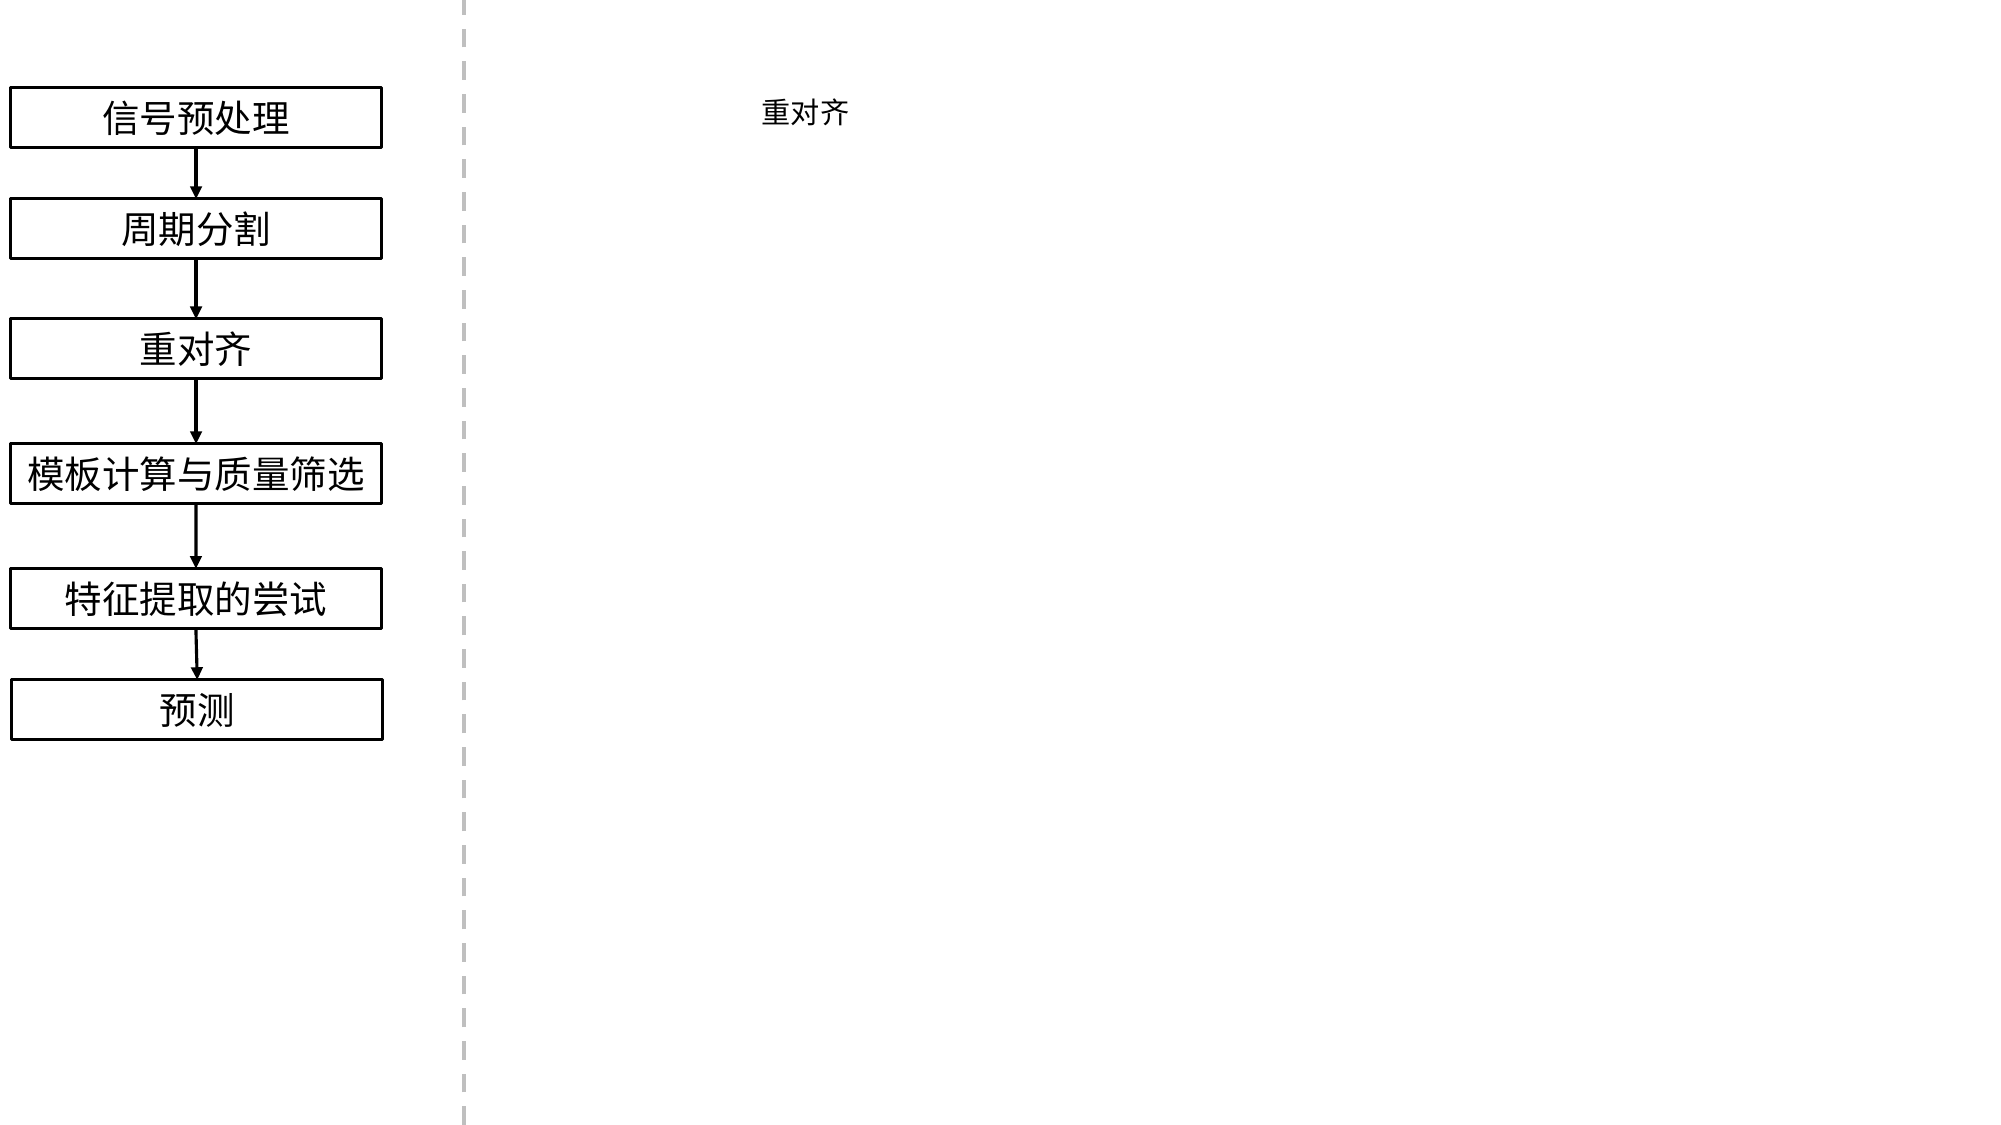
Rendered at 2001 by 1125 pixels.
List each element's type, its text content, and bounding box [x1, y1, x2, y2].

text_box 模板计算与质量筛选 [10, 443, 382, 504]
text_box 重对齐 [10, 318, 382, 379]
text_box 信号预处理 [10, 87, 382, 148]
text_box 重对齐 [746, 87, 1163, 138]
text_box 周期分割 [10, 198, 382, 259]
text_box 预测 [11, 679, 383, 740]
text_box 特征提取的尝试 [10, 568, 382, 629]
